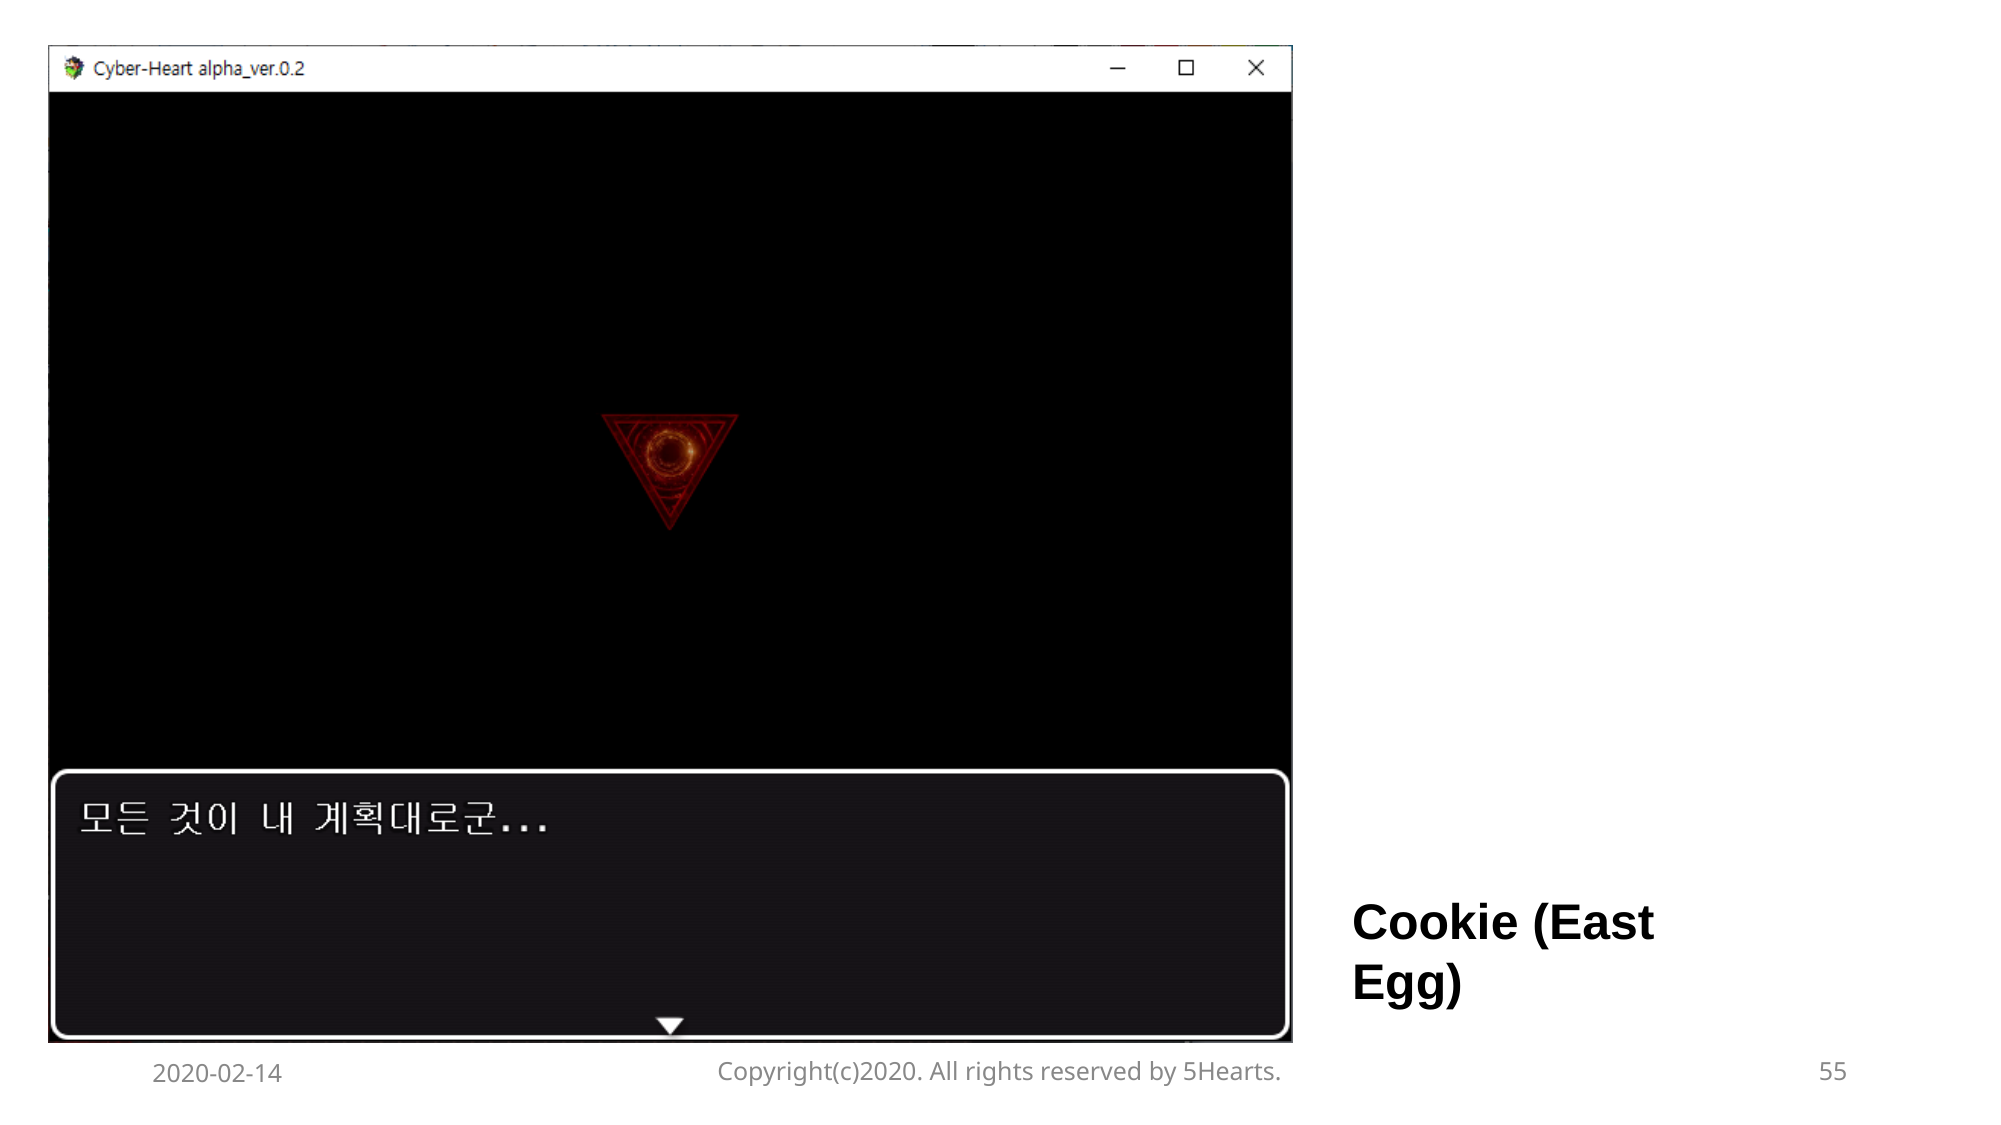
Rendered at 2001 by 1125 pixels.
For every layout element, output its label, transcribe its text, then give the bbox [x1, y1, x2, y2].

slide_number 55 [1412, 1042, 1863, 1103]
text_box Cookie (East Egg) [1337, 882, 1795, 1018]
picture [48, 45, 1293, 1043]
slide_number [137, 1052, 588, 1103]
footer Copyright(c)2020. All rights reserved by 5Hearts. [662, 1042, 1338, 1103]
